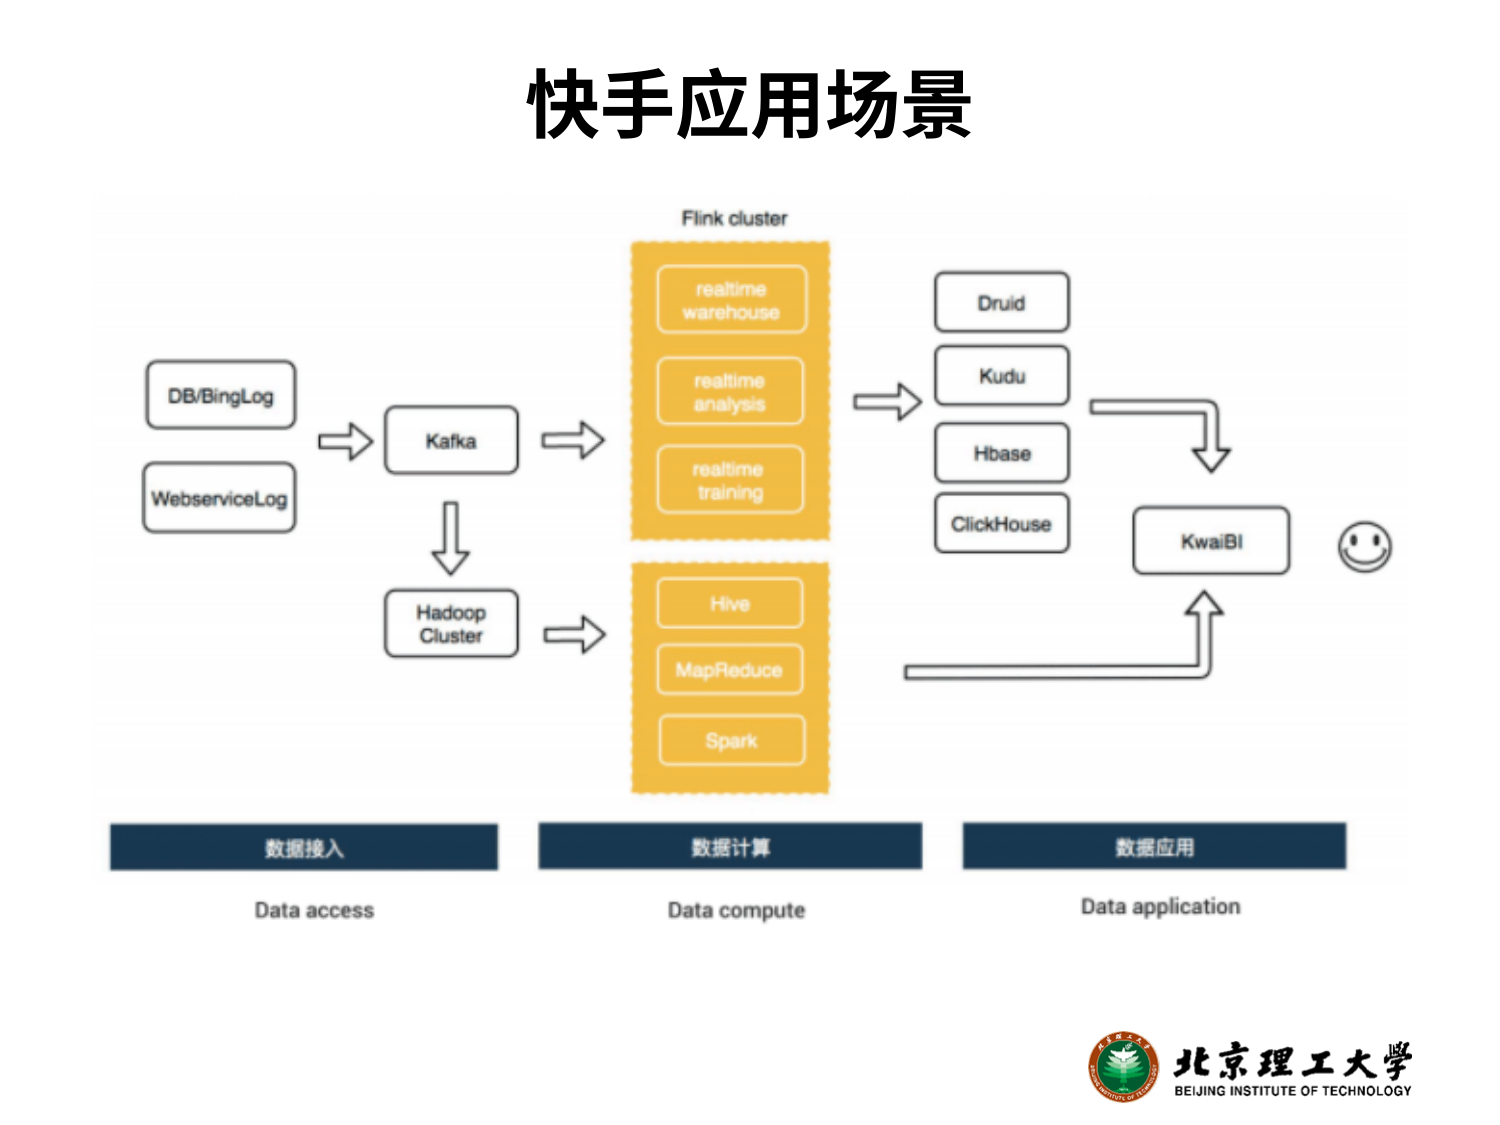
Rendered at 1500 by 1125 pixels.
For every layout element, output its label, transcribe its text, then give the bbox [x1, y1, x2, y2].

picture [1088, 1031, 1412, 1103]
picture [91, 184, 1409, 941]
title 快手应用场景 [75, 45, 1425, 161]
